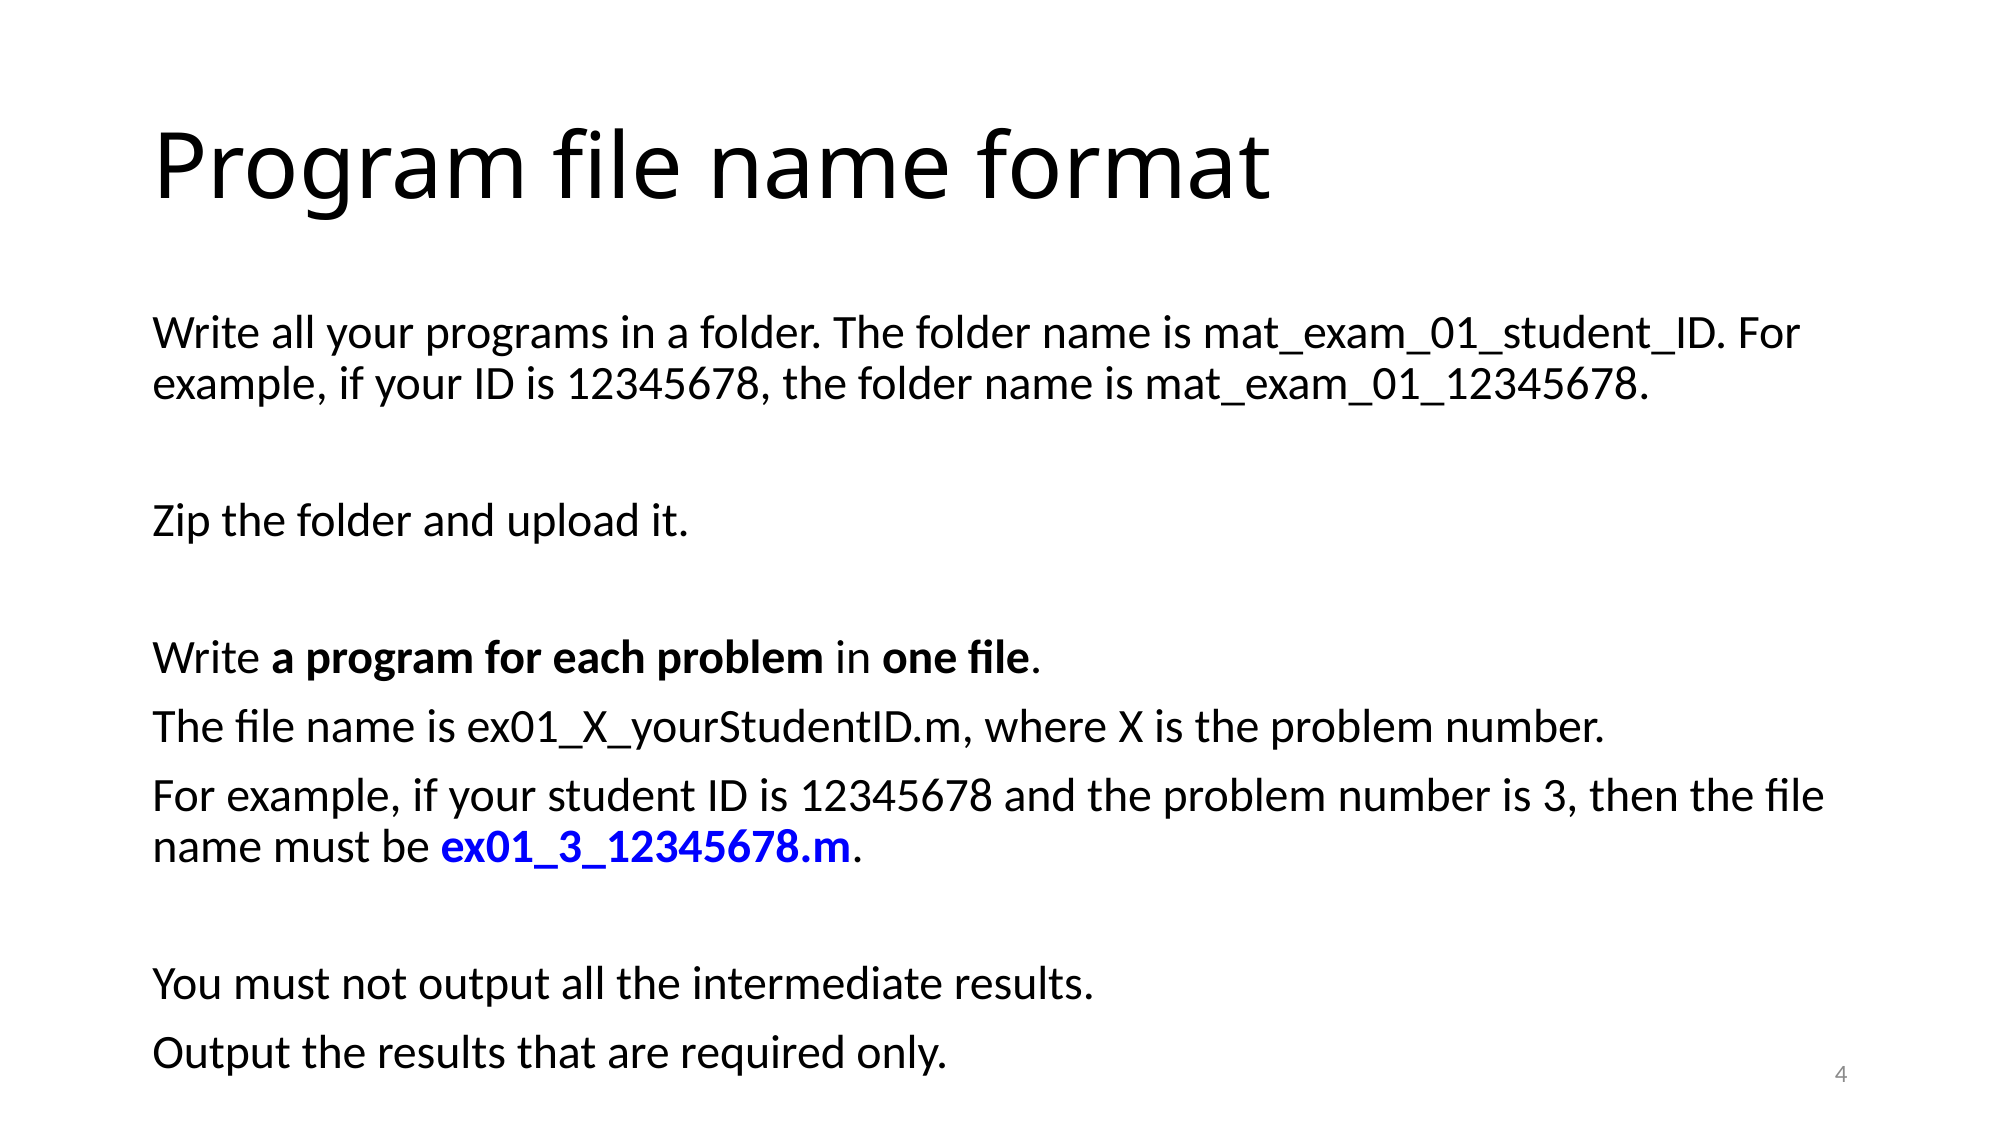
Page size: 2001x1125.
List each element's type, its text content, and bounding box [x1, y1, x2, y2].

title Program file name format [137, 59, 1863, 278]
slide_number 4 [1412, 1042, 1863, 1103]
list Write all your programs in a folder. The folder name is mat_exam_01_student_ID. For example, if your ID is 12345678, the folder name is mat_exam_01_12345678. Zip the folder and upload it. Write a program for each problem in one file. The file name is ex01_X_yourStudentID.m, where X is the problem number. For example, if your student ID is 12345678 and the problem number is 3, then the file name must be ex01_3_12345678.m. You must not output all the intermediate results. Output the results that are required only. [137, 299, 1863, 1090]
